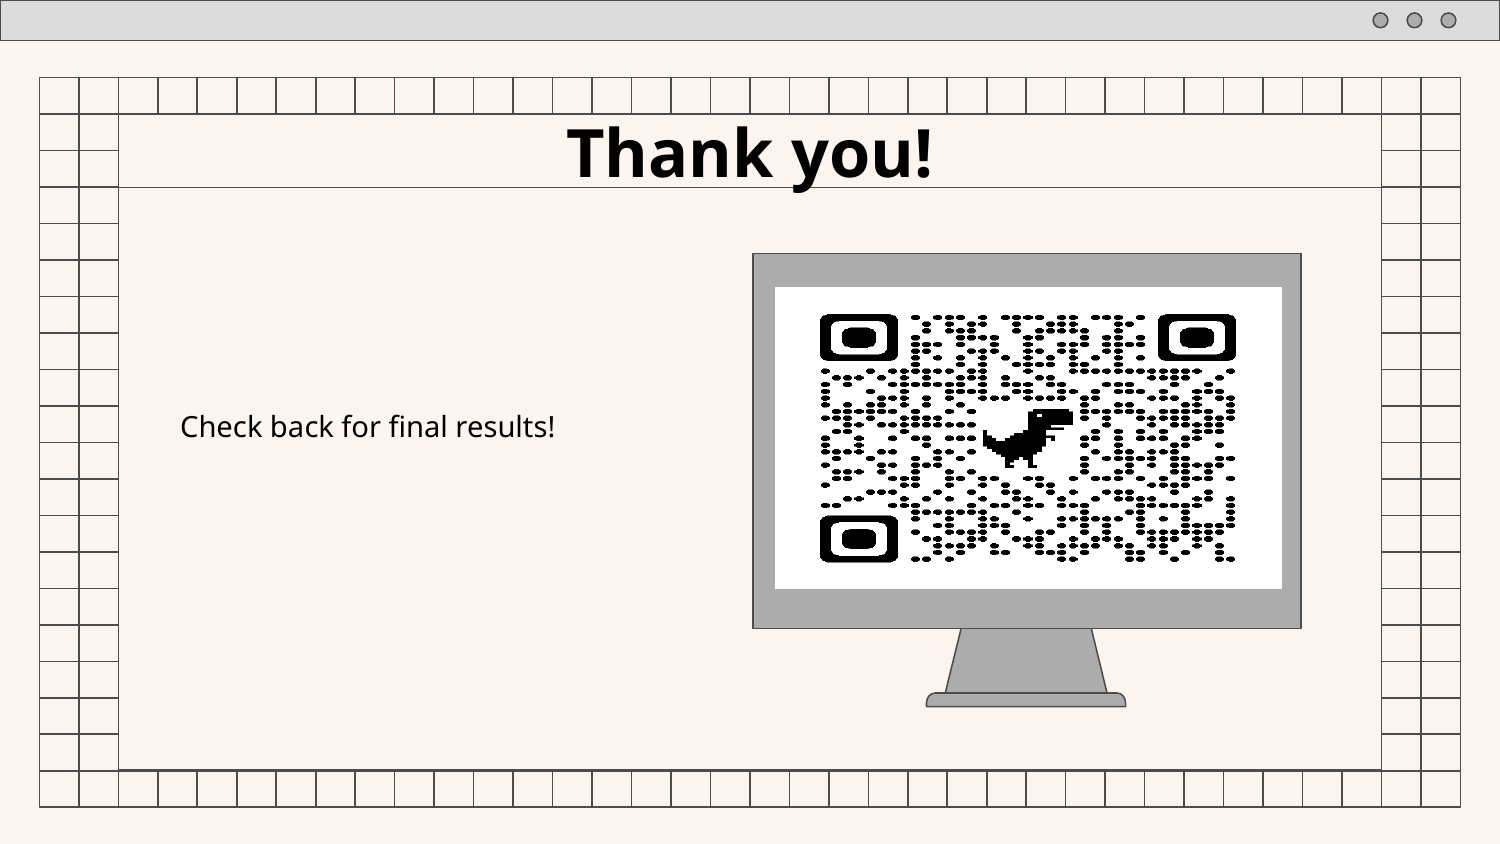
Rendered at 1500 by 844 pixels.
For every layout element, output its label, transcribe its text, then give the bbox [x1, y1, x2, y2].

title Thank you! [118, 114, 1382, 188]
picture [775, 287, 1282, 590]
subtitle Check back for final results! [164, 332, 619, 519]
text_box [752, 253, 1302, 707]
